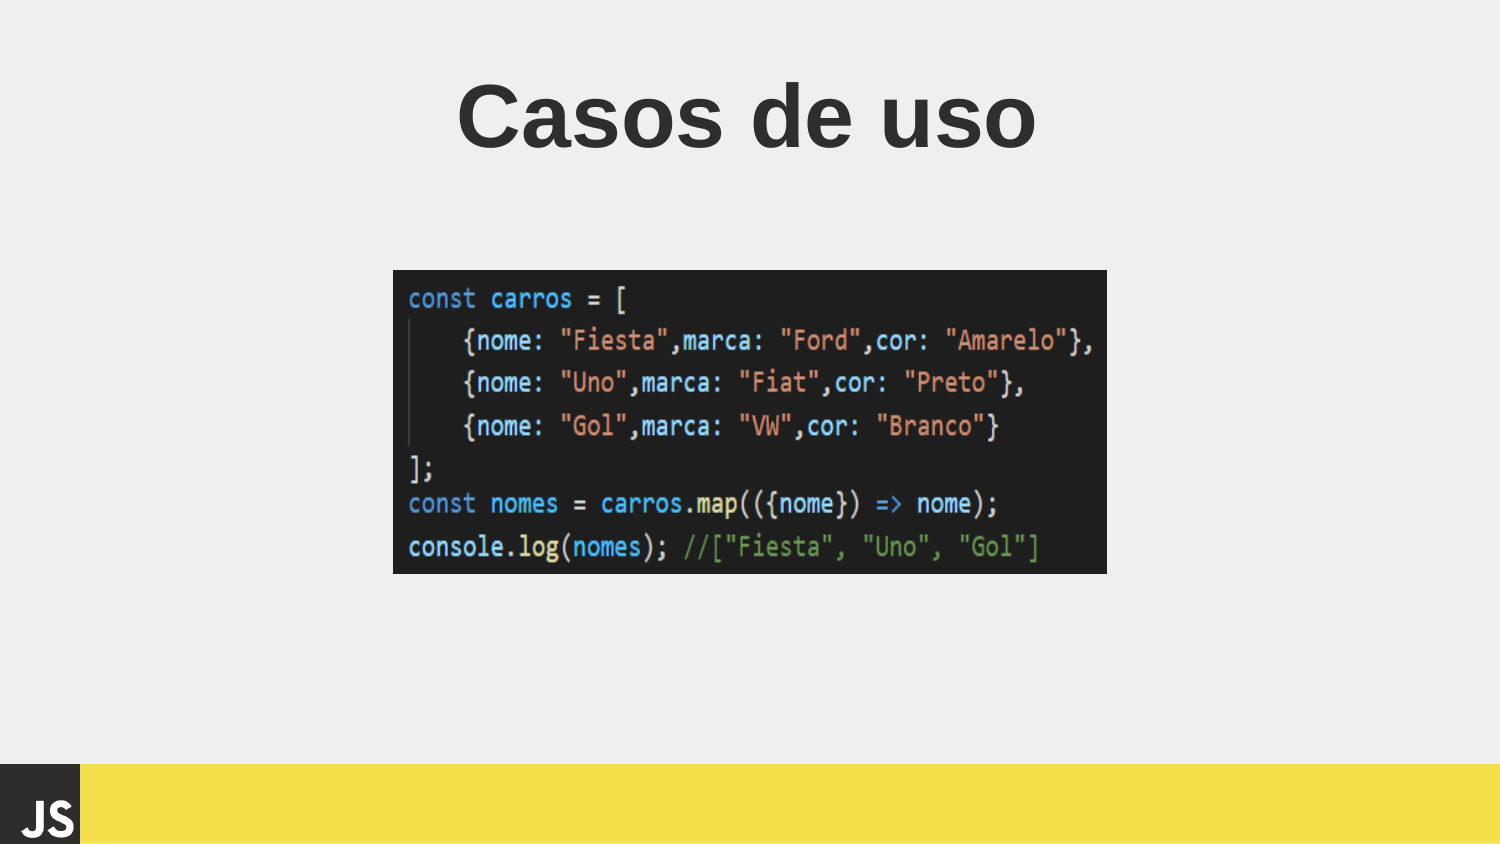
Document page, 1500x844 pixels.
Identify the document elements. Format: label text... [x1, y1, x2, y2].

picture [392, 270, 1108, 574]
picture [0, 763, 80, 844]
text_box [80, 764, 1500, 844]
text_box Casos de uso [88, 63, 1408, 212]
